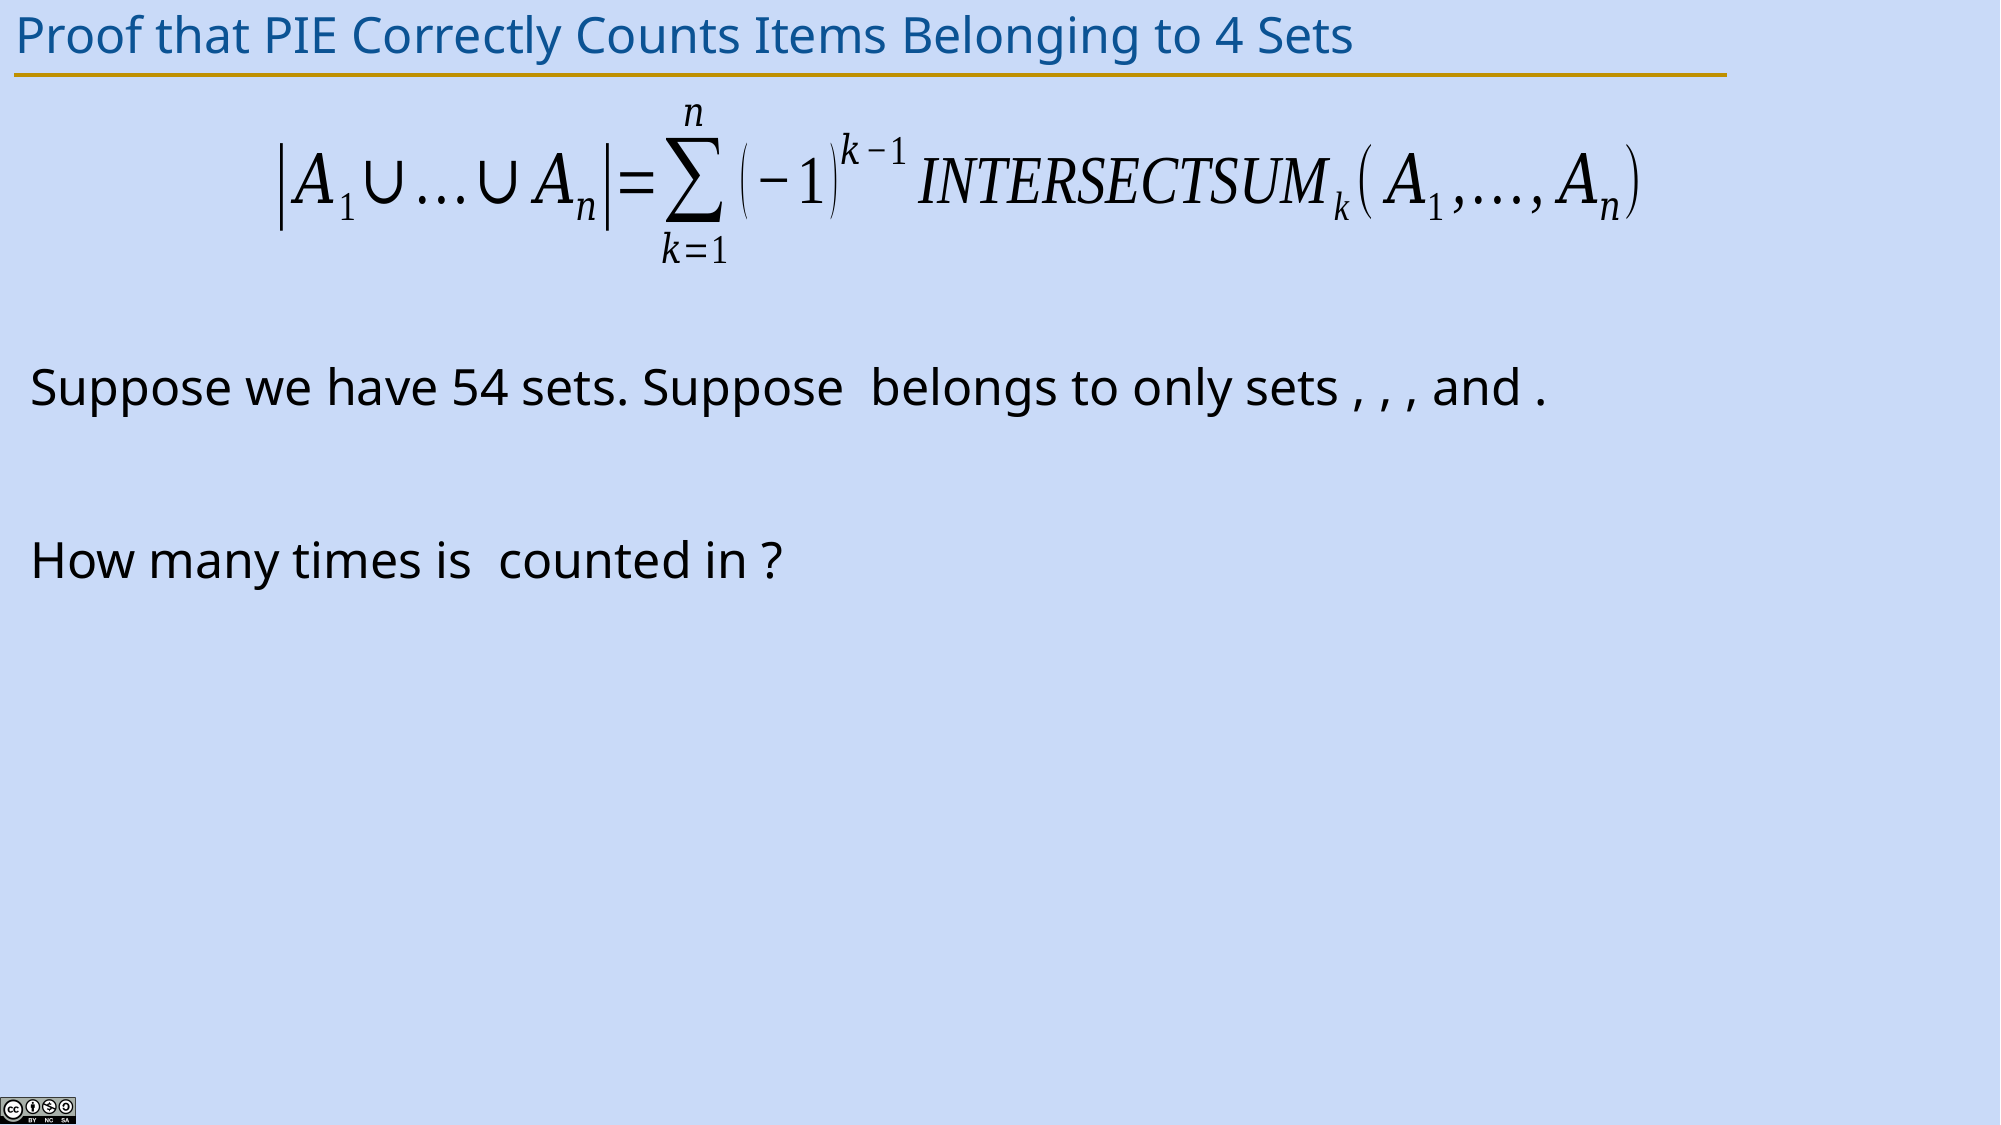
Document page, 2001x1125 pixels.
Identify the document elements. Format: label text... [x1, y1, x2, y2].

title Proof that PIE Correctly Counts Items Belonging to 4 Sets [0, 0, 1725, 75]
picture [0, 1097, 76, 1124]
